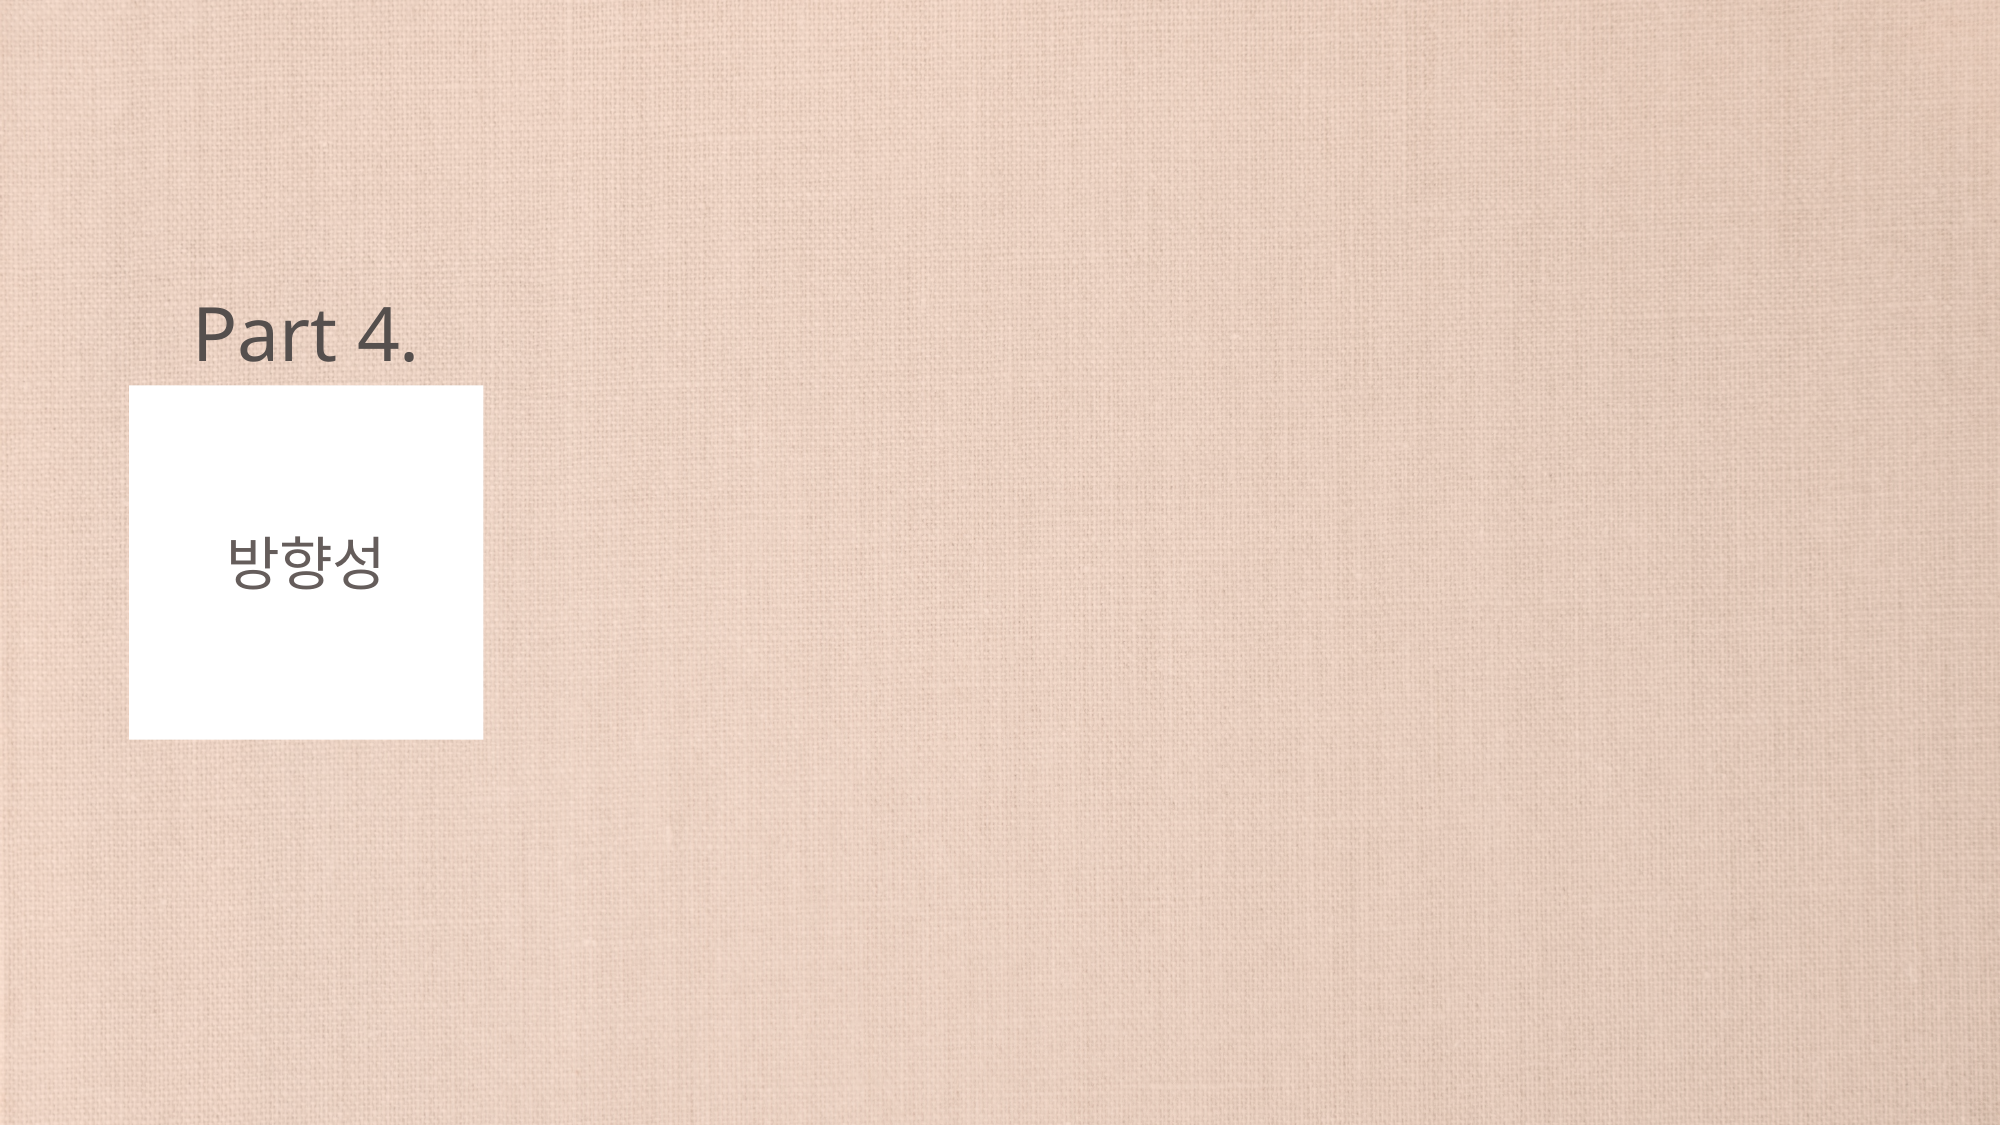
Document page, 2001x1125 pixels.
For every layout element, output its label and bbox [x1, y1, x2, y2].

picture [0, 0, 2000, 1125]
text_box [129, 279, 484, 740]
